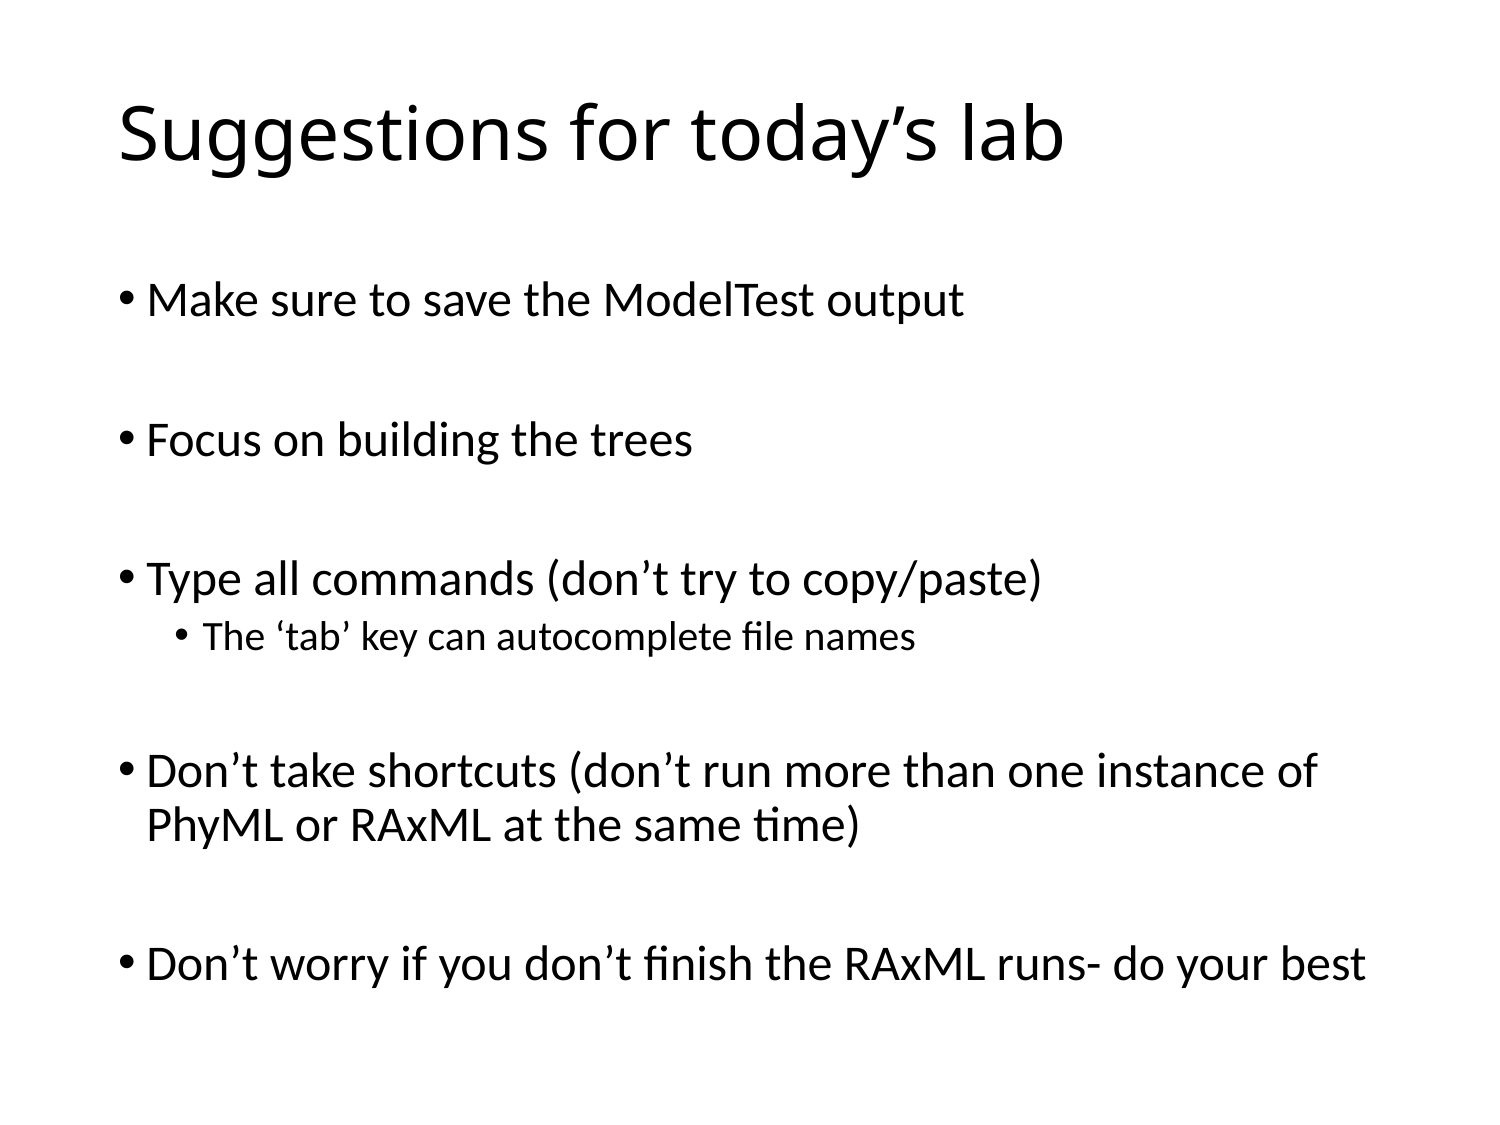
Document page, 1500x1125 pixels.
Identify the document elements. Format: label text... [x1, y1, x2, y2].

title Suggestions for today’s lab [103, 59, 1397, 213]
list Make sure to save the ModelTest output Focus on building the trees Type all commands (don’t try to copy/paste) The ‘tab’ key can autocomplete file names Don’t take shortcuts (don’t run more than one instance of PhyML or RAxML at the same time) Don’t worry if you don’t finish the RAxML runs- do your best [103, 266, 1397, 1014]
